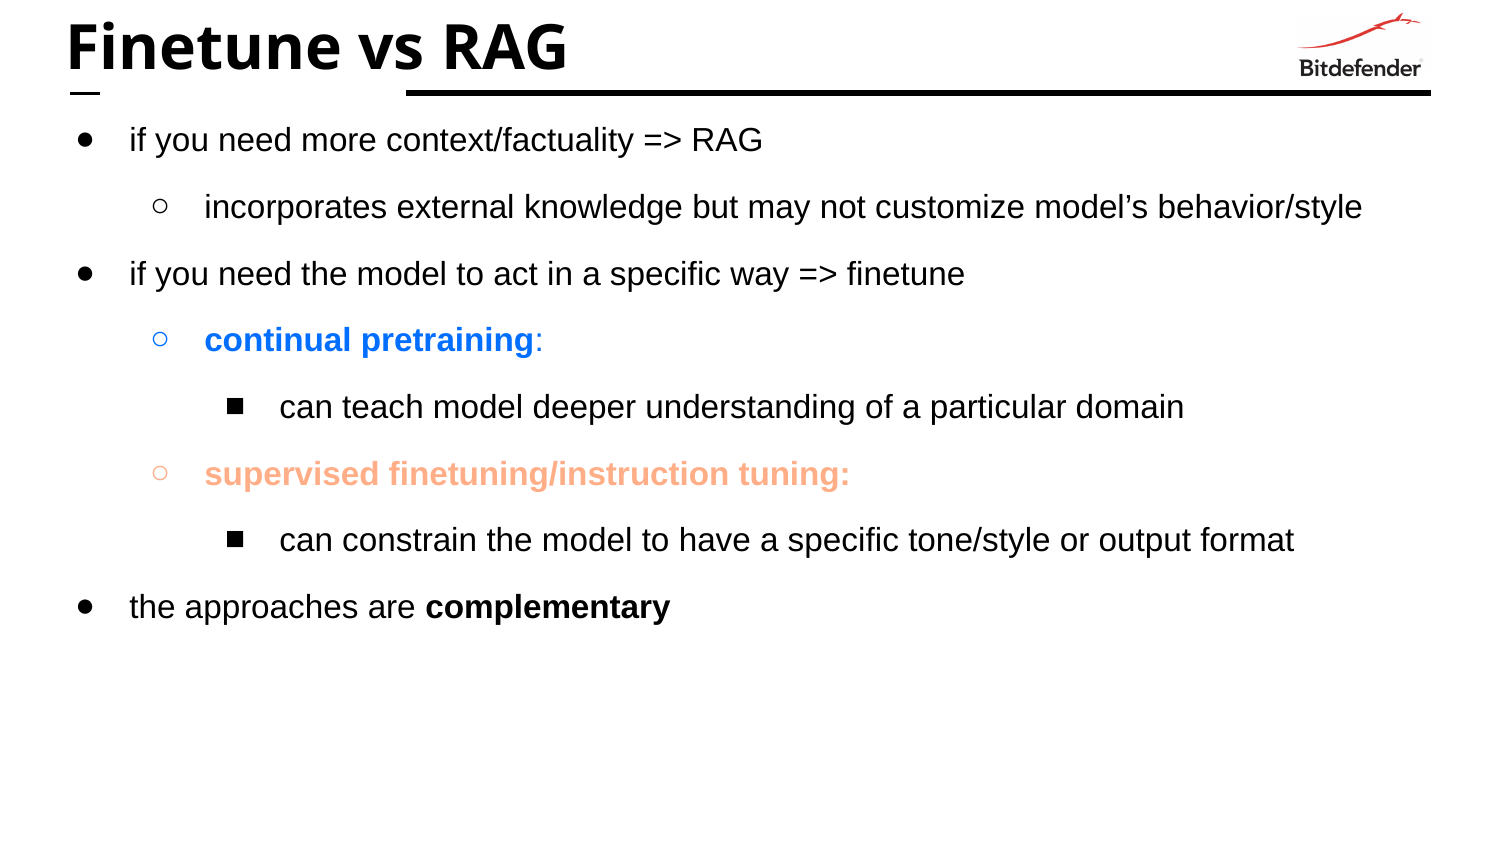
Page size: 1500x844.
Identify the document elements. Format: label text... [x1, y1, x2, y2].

title Finetune vs RAG [49, 0, 1255, 97]
picture [1297, 12, 1431, 77]
list if you need more context/factuality => RAG incorporates external knowledge but may not customize model’s behavior/style if you need the model to act in a specific way => finetune continual pretraining: can teach model deeper understanding of a particular domain supervised finetuning/instruction tuning: can constrain the model to have a specific tone/style or output format the approaches are complementary [39, 97, 1431, 804]
